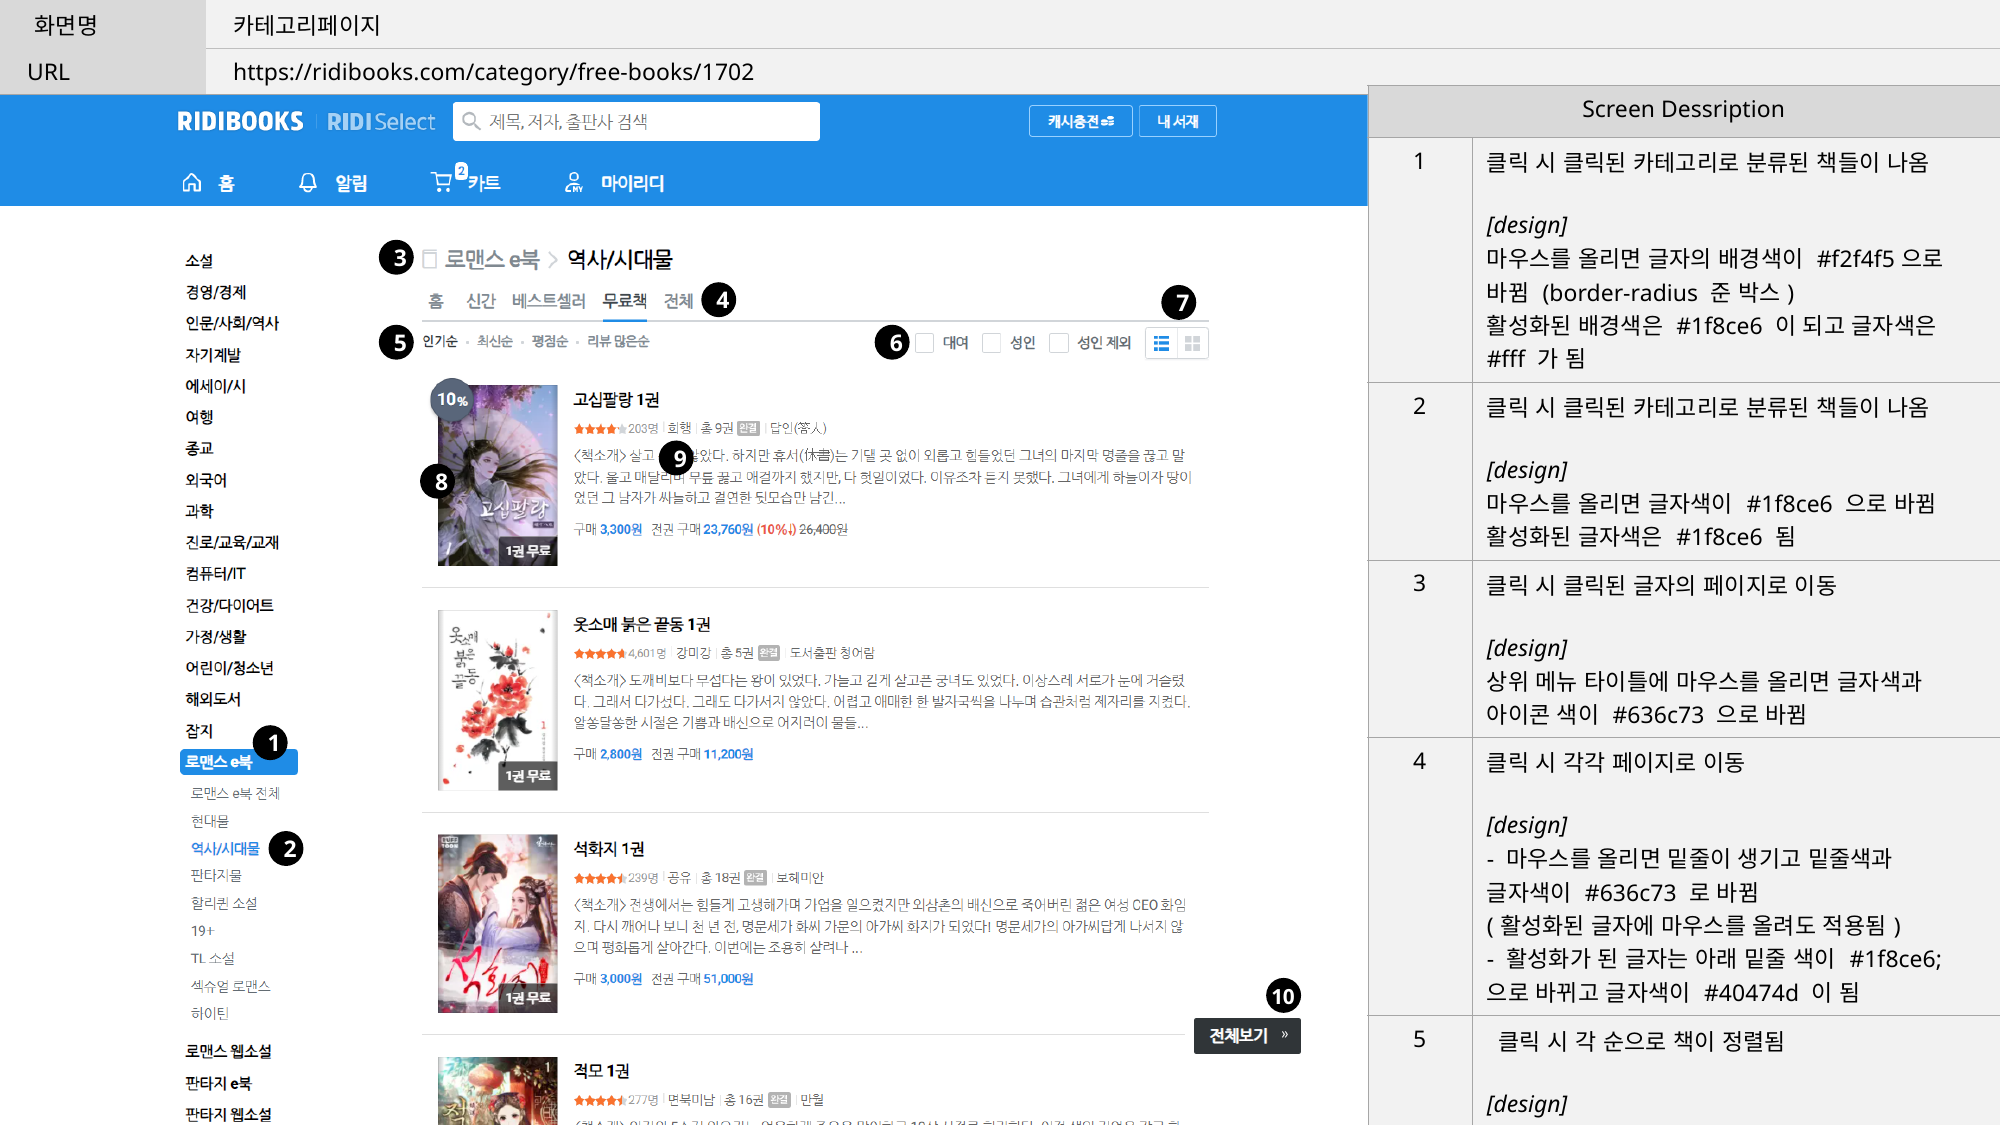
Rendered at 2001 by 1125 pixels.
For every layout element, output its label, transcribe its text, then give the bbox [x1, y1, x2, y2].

table_cell URL [0, 48, 206, 84]
table_cell https://ridibooks.com/category/free-books/1702 [206, 49, 2000, 85]
table_cell 5 [1369, 1016, 1472, 1125]
picture [0, 84, 1368, 1125]
table_header 카테고리페이지 [206, 0, 2000, 48]
table_cell 클릭 시 클릭된 카테고리로 분류된 책들이 나옴 [design] 마우스를 올리면 글자색이 #1f8ce6 으로 바뀜 활성화된 글자색은 #1f8ce6 됨 [1473, 383, 2000, 560]
table_cell 클릭 시 각 순으로 책이 정렬됨 [design] - 마우스를 올리면 글자색이 #666 됨 - 활성화가 된 글자는 색이 #303538 됨 [1473, 1016, 2000, 1125]
table_cell 클릭 시 클릭된 카테고리로 분류된 책들이 나옴 [design] 마우스를 올리면 글자의 배경색이 #f2f4f5으로 바뀜 (border-radius 준 박스) 활성화된 배경색은 #1f8ce6 이 되고 글자색은 #fff 가 됨 [1473, 138, 2000, 382]
table_cell 4 [1369, 738, 1472, 1015]
table_cell 1 [1369, 138, 1472, 382]
table_cell 클릭 시 각각 페이지로 이동 [design] - 마우스를 올리면 밑줄이 생기고 밑줄색과 글자색이 #636c73 로 바뀜 (활성화된 글자에 마우스를 올려도 적용됨) - 활성화가 된 글자는 아래 밑줄 색이 #1f8ce6; 으로 바뀌고 글자색이 #40474d 이 됨 [1473, 738, 2000, 1015]
table_cell 3 [1369, 561, 1472, 737]
table_cell 클릭 시 클릭된 글자의 페이지로 이동 [design] 상위 메뉴 타이틀에 마우스를 올리면 글자색과 아이콘 색이 #636c73 으로 바뀜 [1473, 561, 2000, 737]
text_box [1256, 975, 1317, 1018]
table_header Screen Dessription [1369, 86, 2000, 137]
table_header 화면명 [0, 0, 206, 48]
table_cell 2 [1369, 383, 1472, 560]
